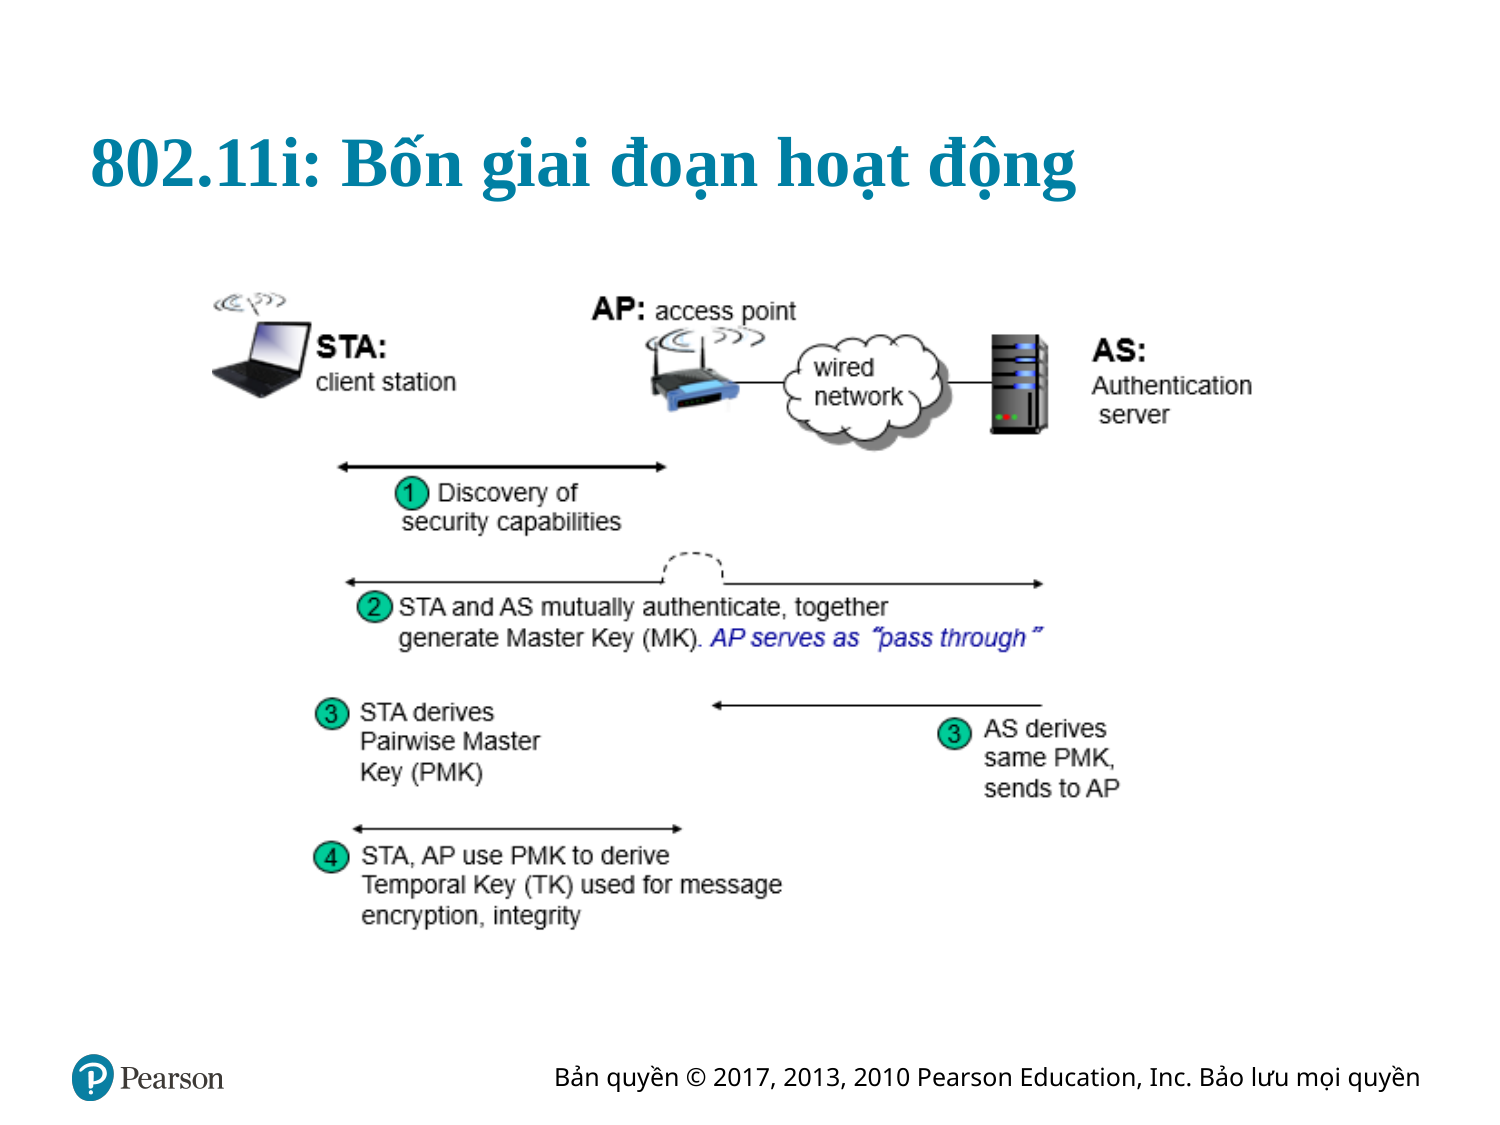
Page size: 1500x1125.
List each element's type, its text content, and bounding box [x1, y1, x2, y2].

picture [212, 275, 1288, 951]
picture [72, 1054, 88, 1070]
title 802.11i: Bốn giai đoạn hoạt động [75, 0, 1425, 216]
picture [98, 1054, 224, 1101]
picture [80, 1063, 106, 1088]
picture [72, 1087, 83, 1101]
